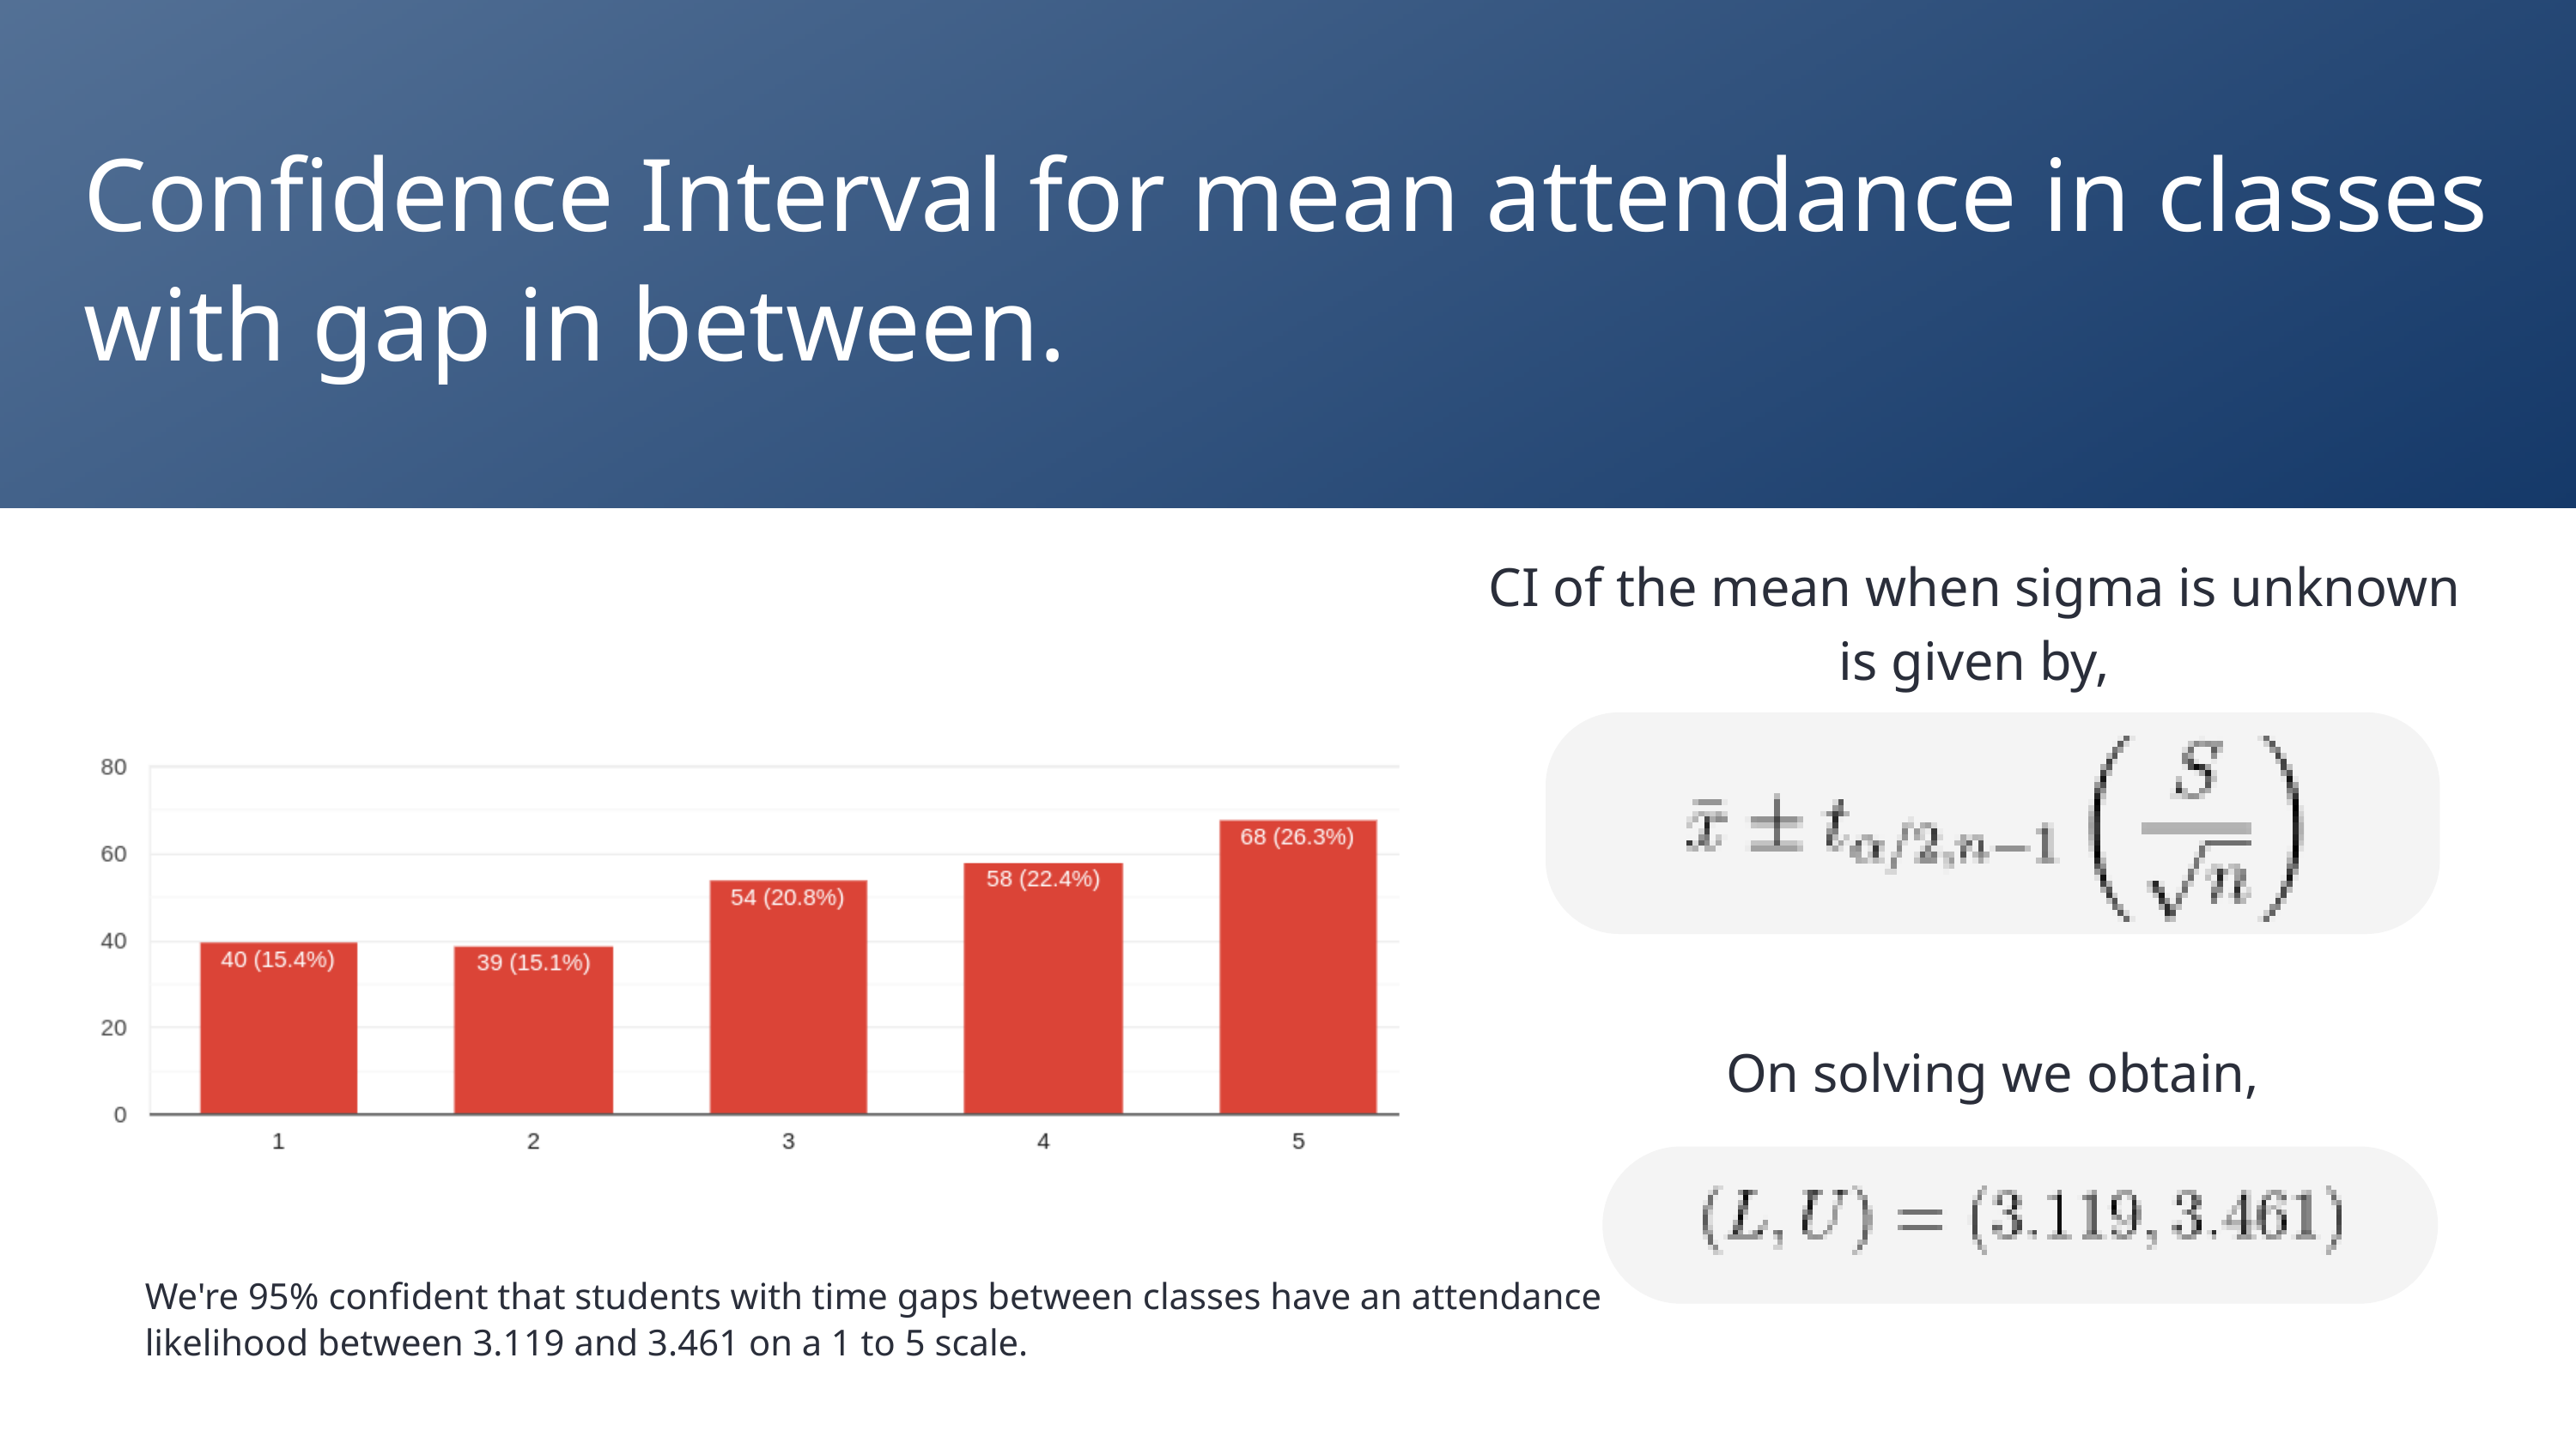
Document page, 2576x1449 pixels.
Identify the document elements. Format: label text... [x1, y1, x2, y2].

text_box We're 95% confident that students with time gaps between classes have an attendance likelihood between 3.119 and 3.461 on a 1 to 5 scale. [144, 1270, 1614, 1364]
text_box On solving we obtain, [1492, 1028, 2494, 1103]
text_box [83, 724, 1400, 1171]
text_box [1601, 1146, 2439, 1304]
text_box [1545, 712, 2440, 935]
text_box Confidence Interval for mean attendance in classes with gap in between. [83, 120, 2576, 382]
text_box [0, 0, 2576, 508]
text_box CI of the mean when sigma is unknown is given by, [1473, 543, 2476, 691]
